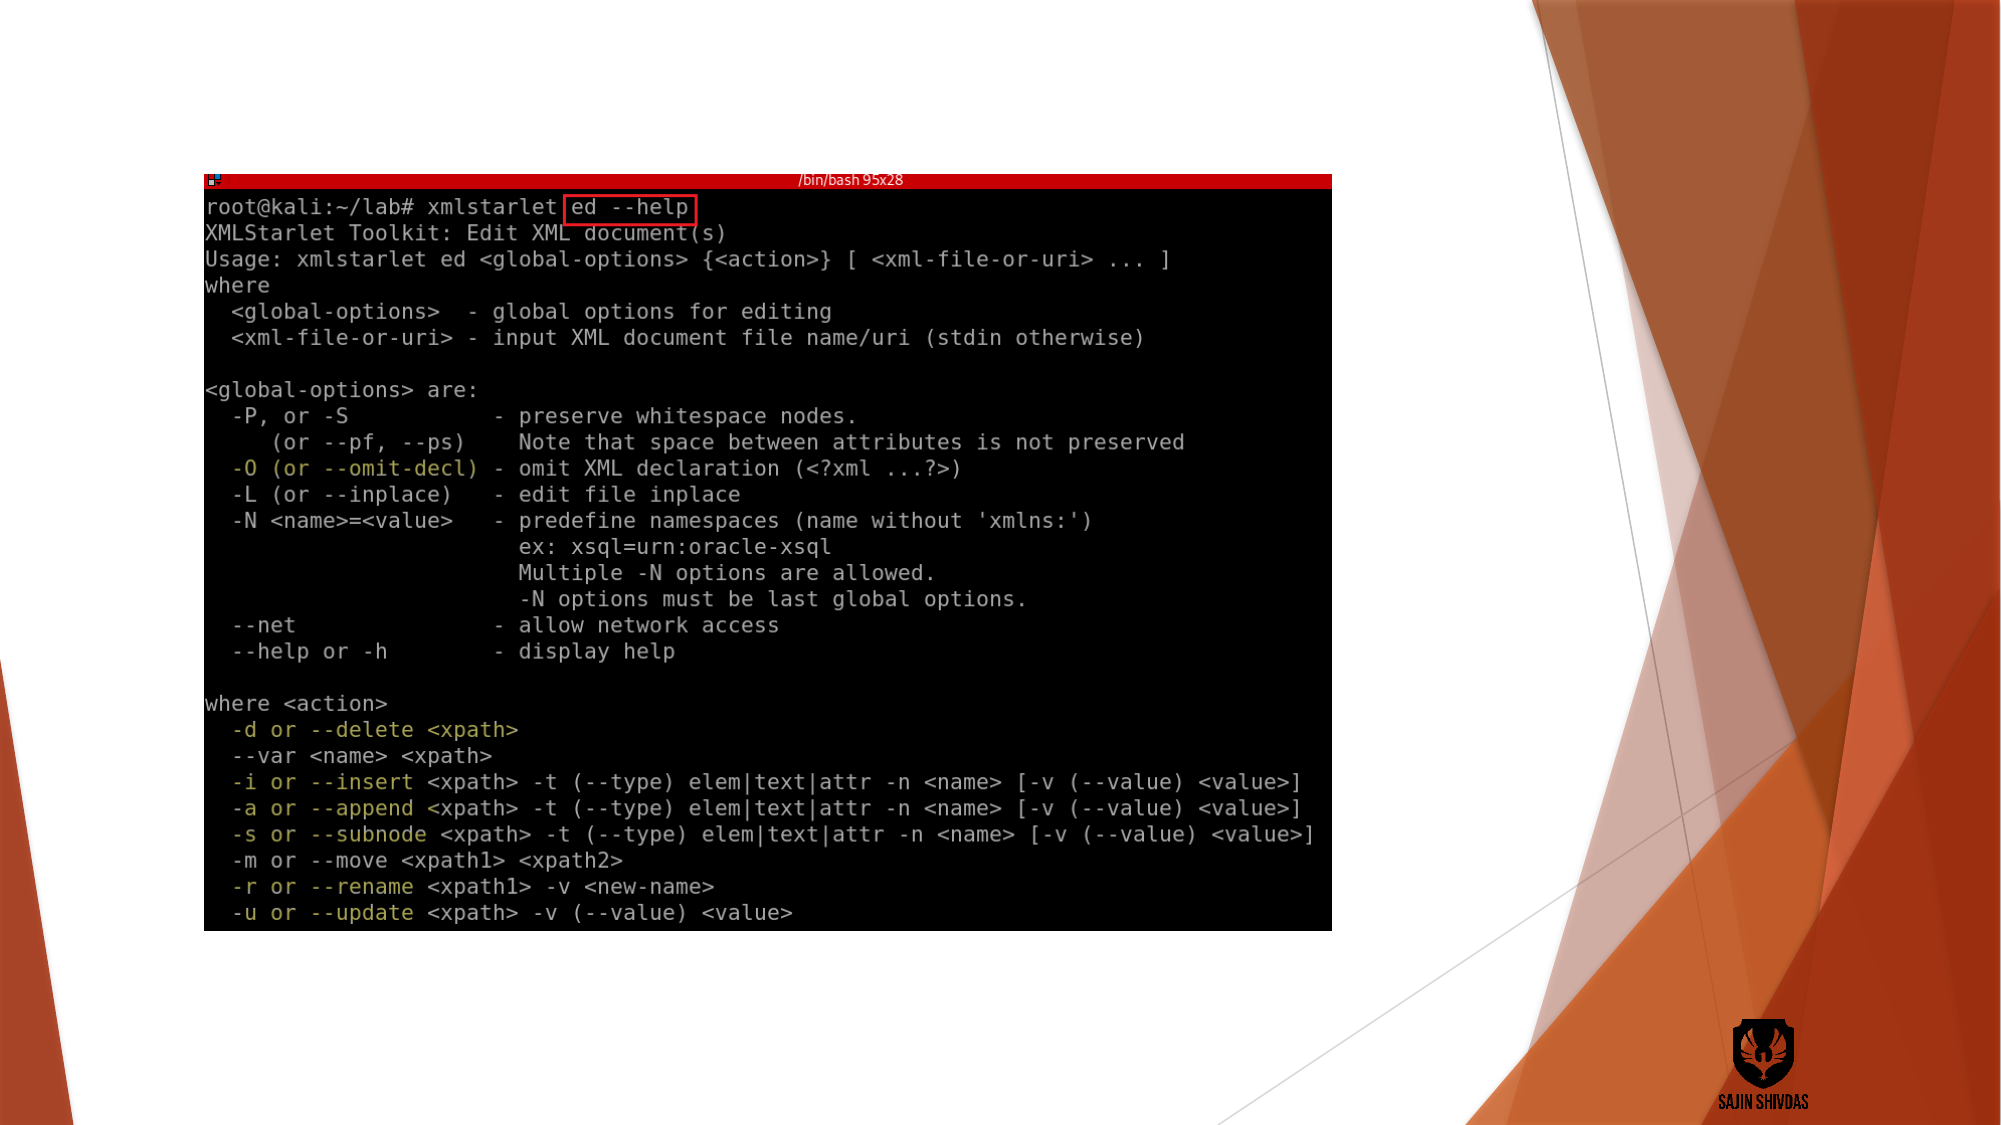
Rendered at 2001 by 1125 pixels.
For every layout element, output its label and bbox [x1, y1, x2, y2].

picture [203, 174, 1332, 931]
picture [1708, 1009, 1821, 1121]
